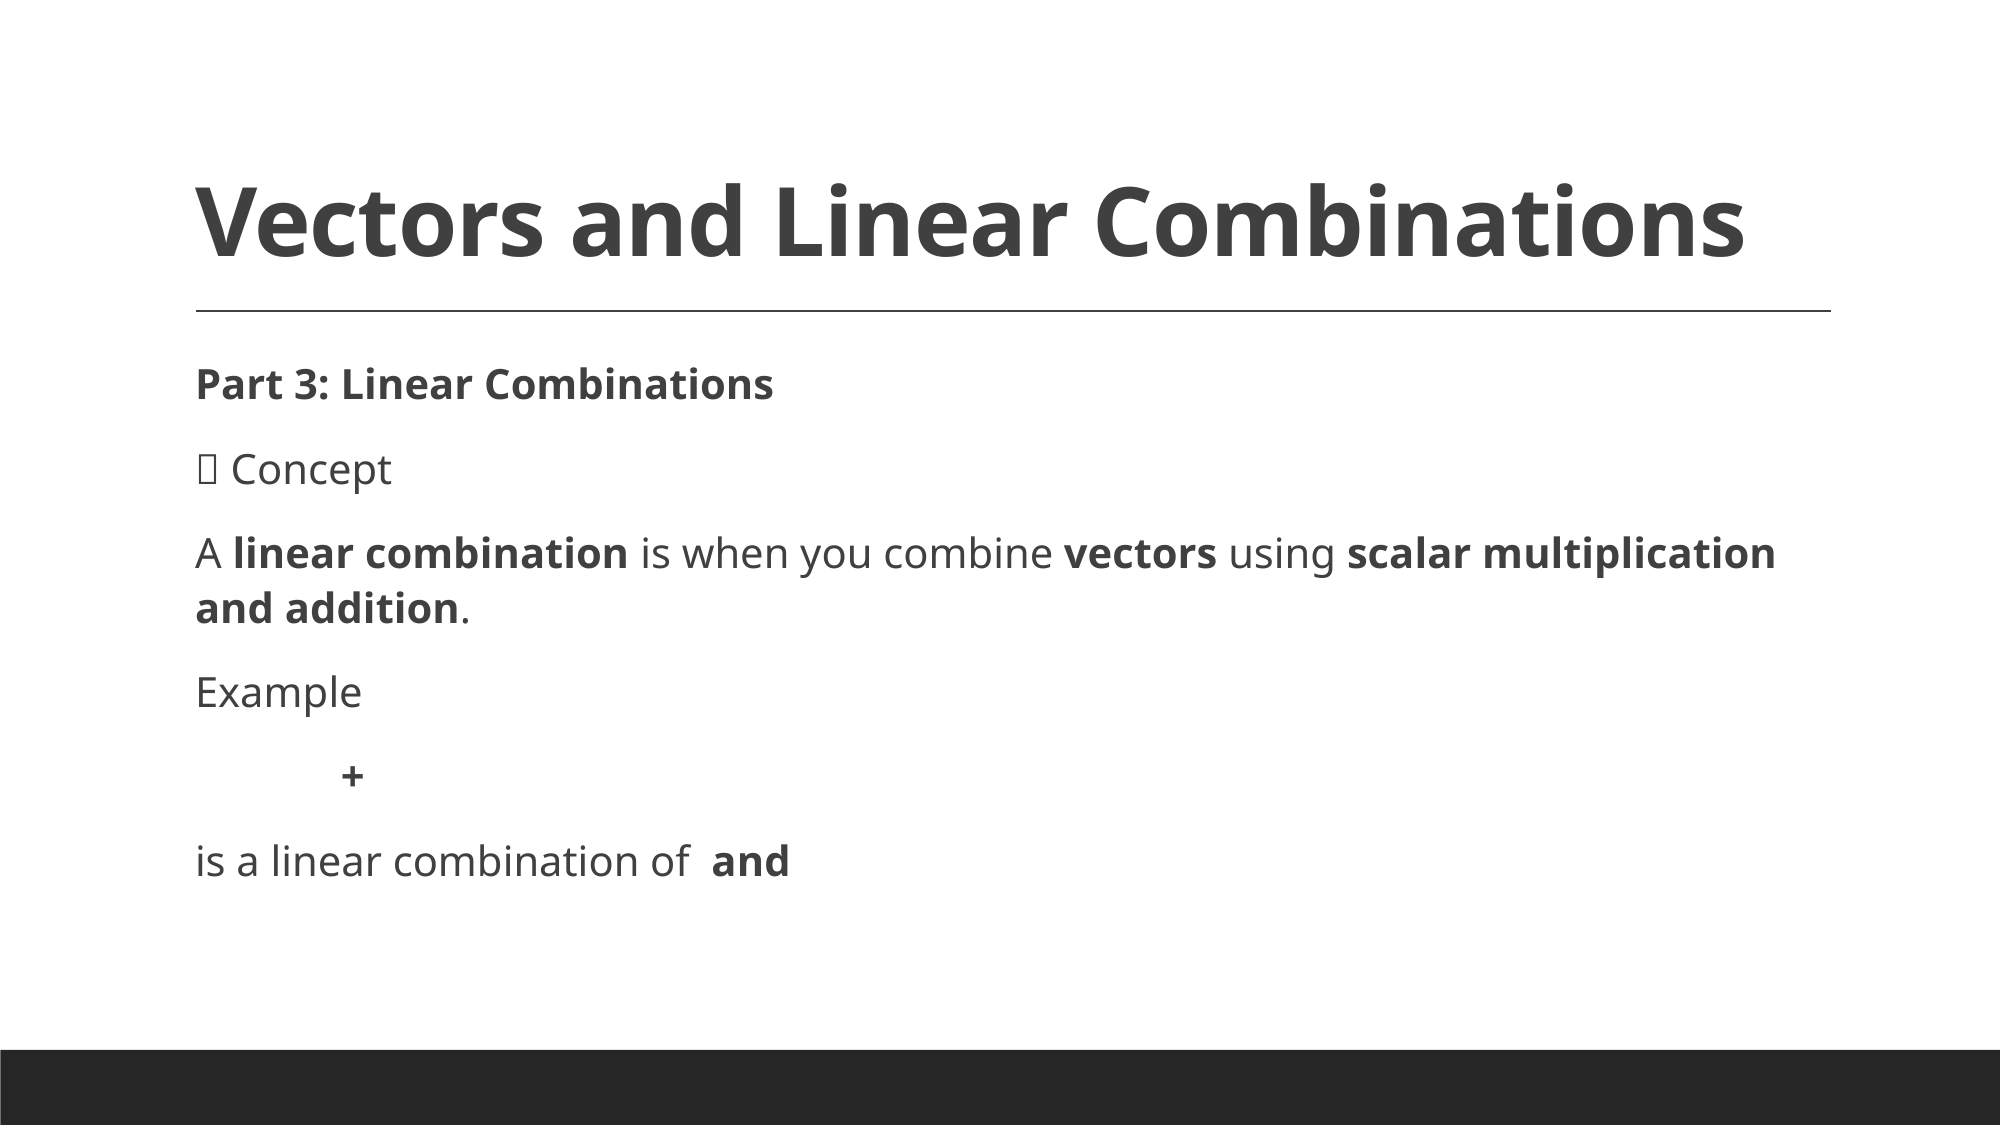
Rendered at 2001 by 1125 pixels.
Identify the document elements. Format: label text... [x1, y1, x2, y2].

title Vectors and Linear Combinations [180, 47, 1830, 285]
